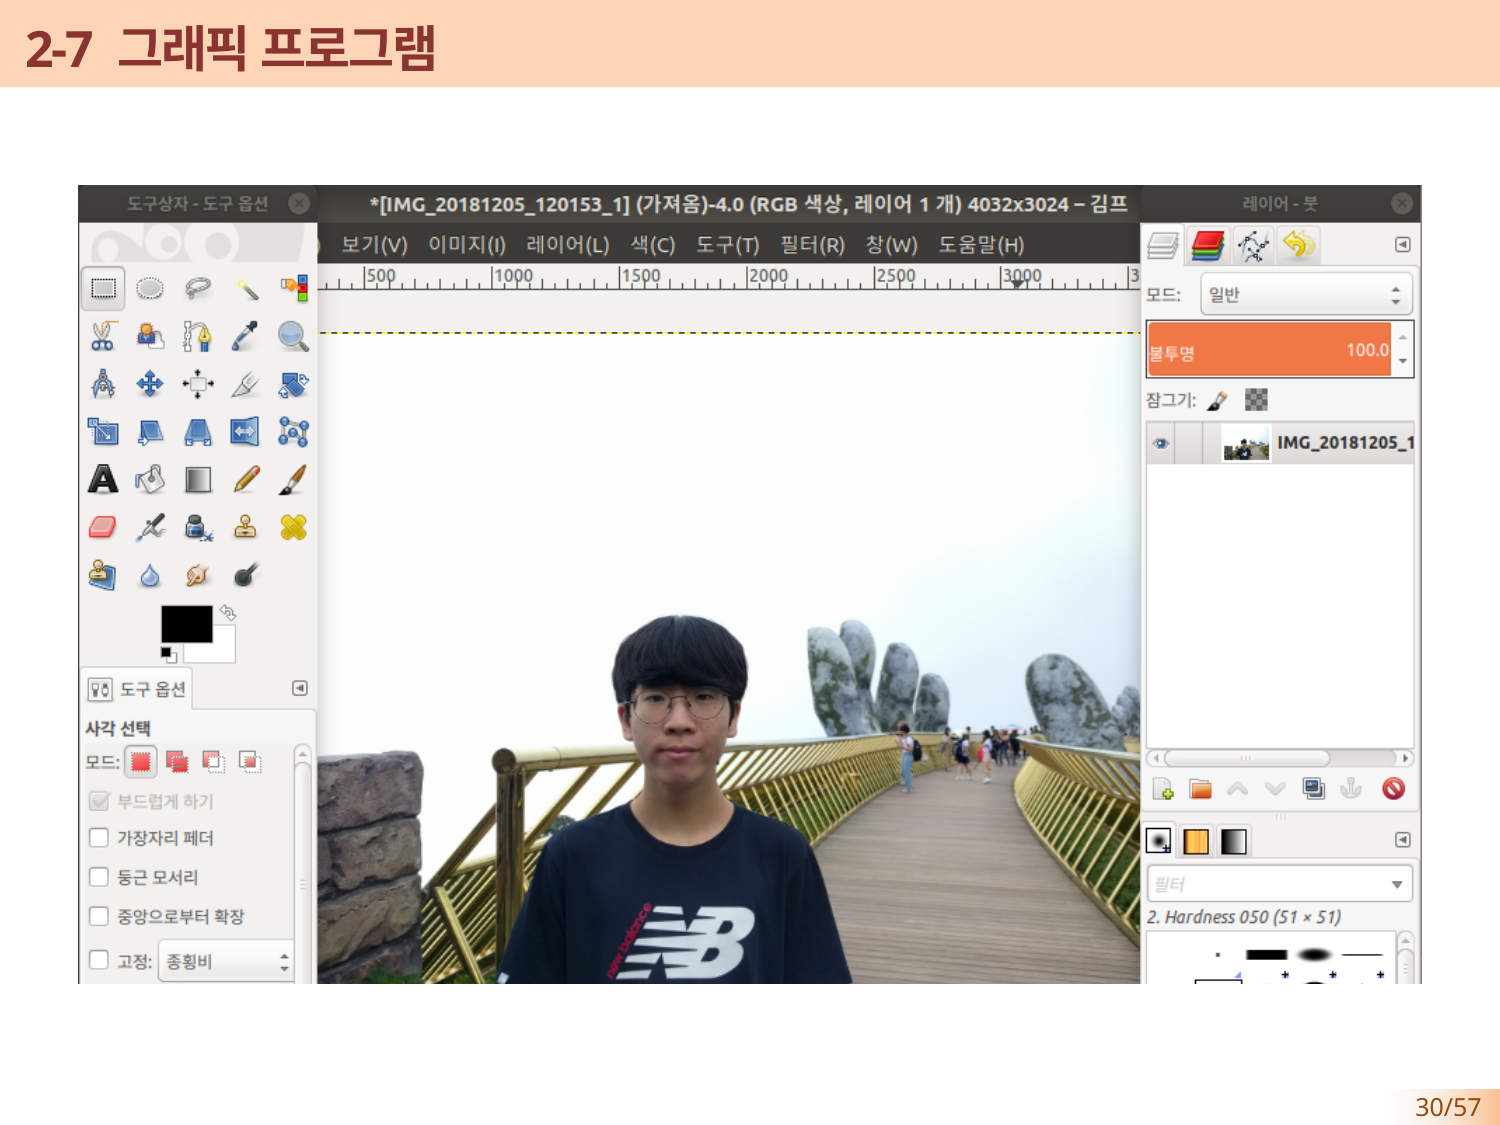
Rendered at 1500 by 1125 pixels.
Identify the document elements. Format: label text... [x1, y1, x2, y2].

title 2-7 그래픽 프로그램 [10, 8, 1260, 87]
picture [77, 185, 1423, 984]
